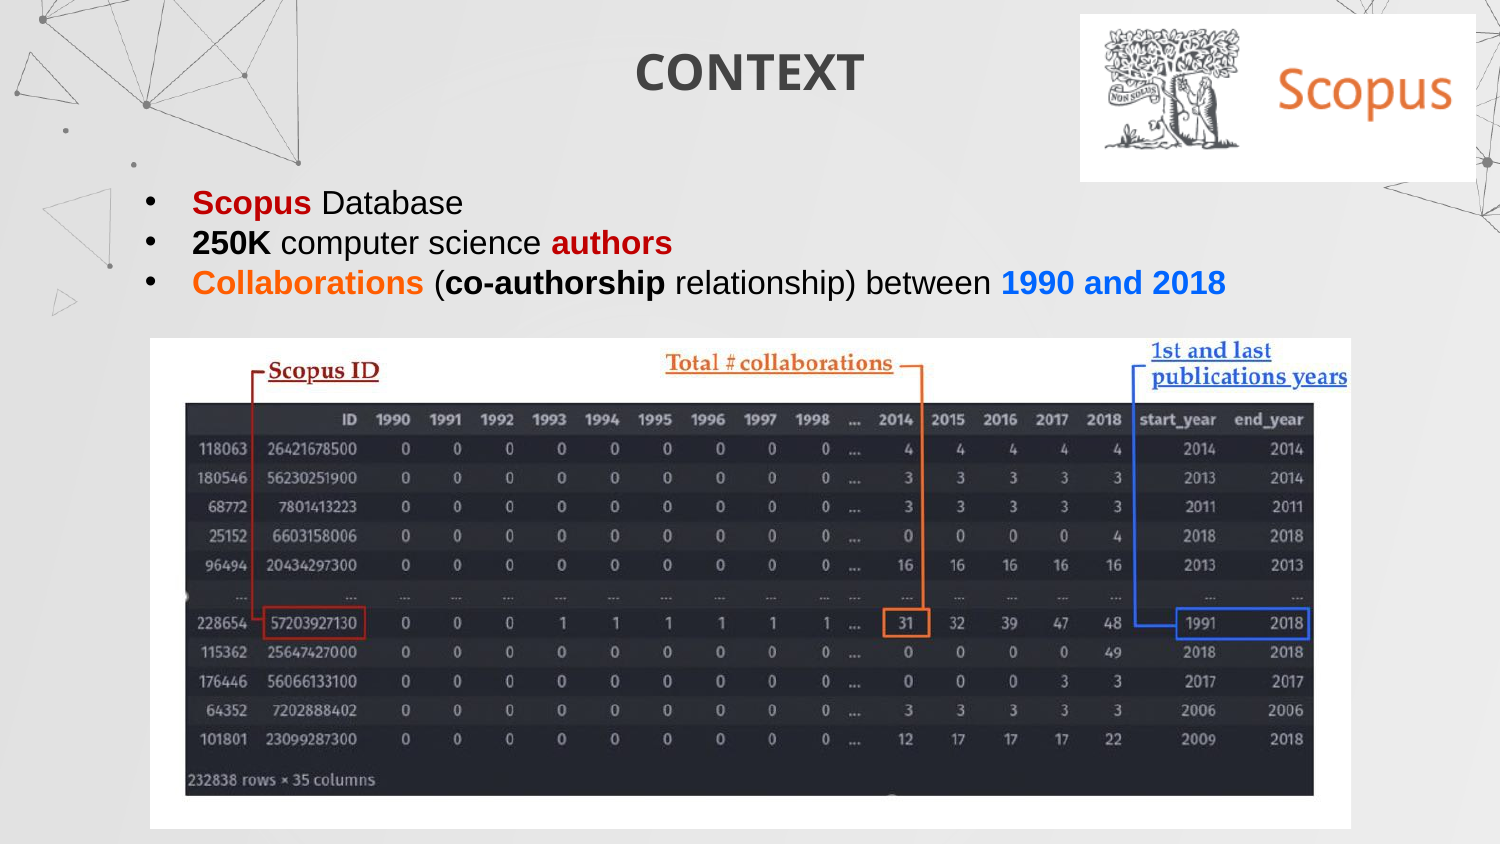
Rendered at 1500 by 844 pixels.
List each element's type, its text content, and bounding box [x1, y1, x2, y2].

text_box Scopus Database 250K computer science authors Collaborations (co-authorship relationship) between 1990 and 2018 [130, 173, 1308, 309]
picture [0, 0, 1500, 844]
title CONTEXT [322, 25, 1075, 125]
